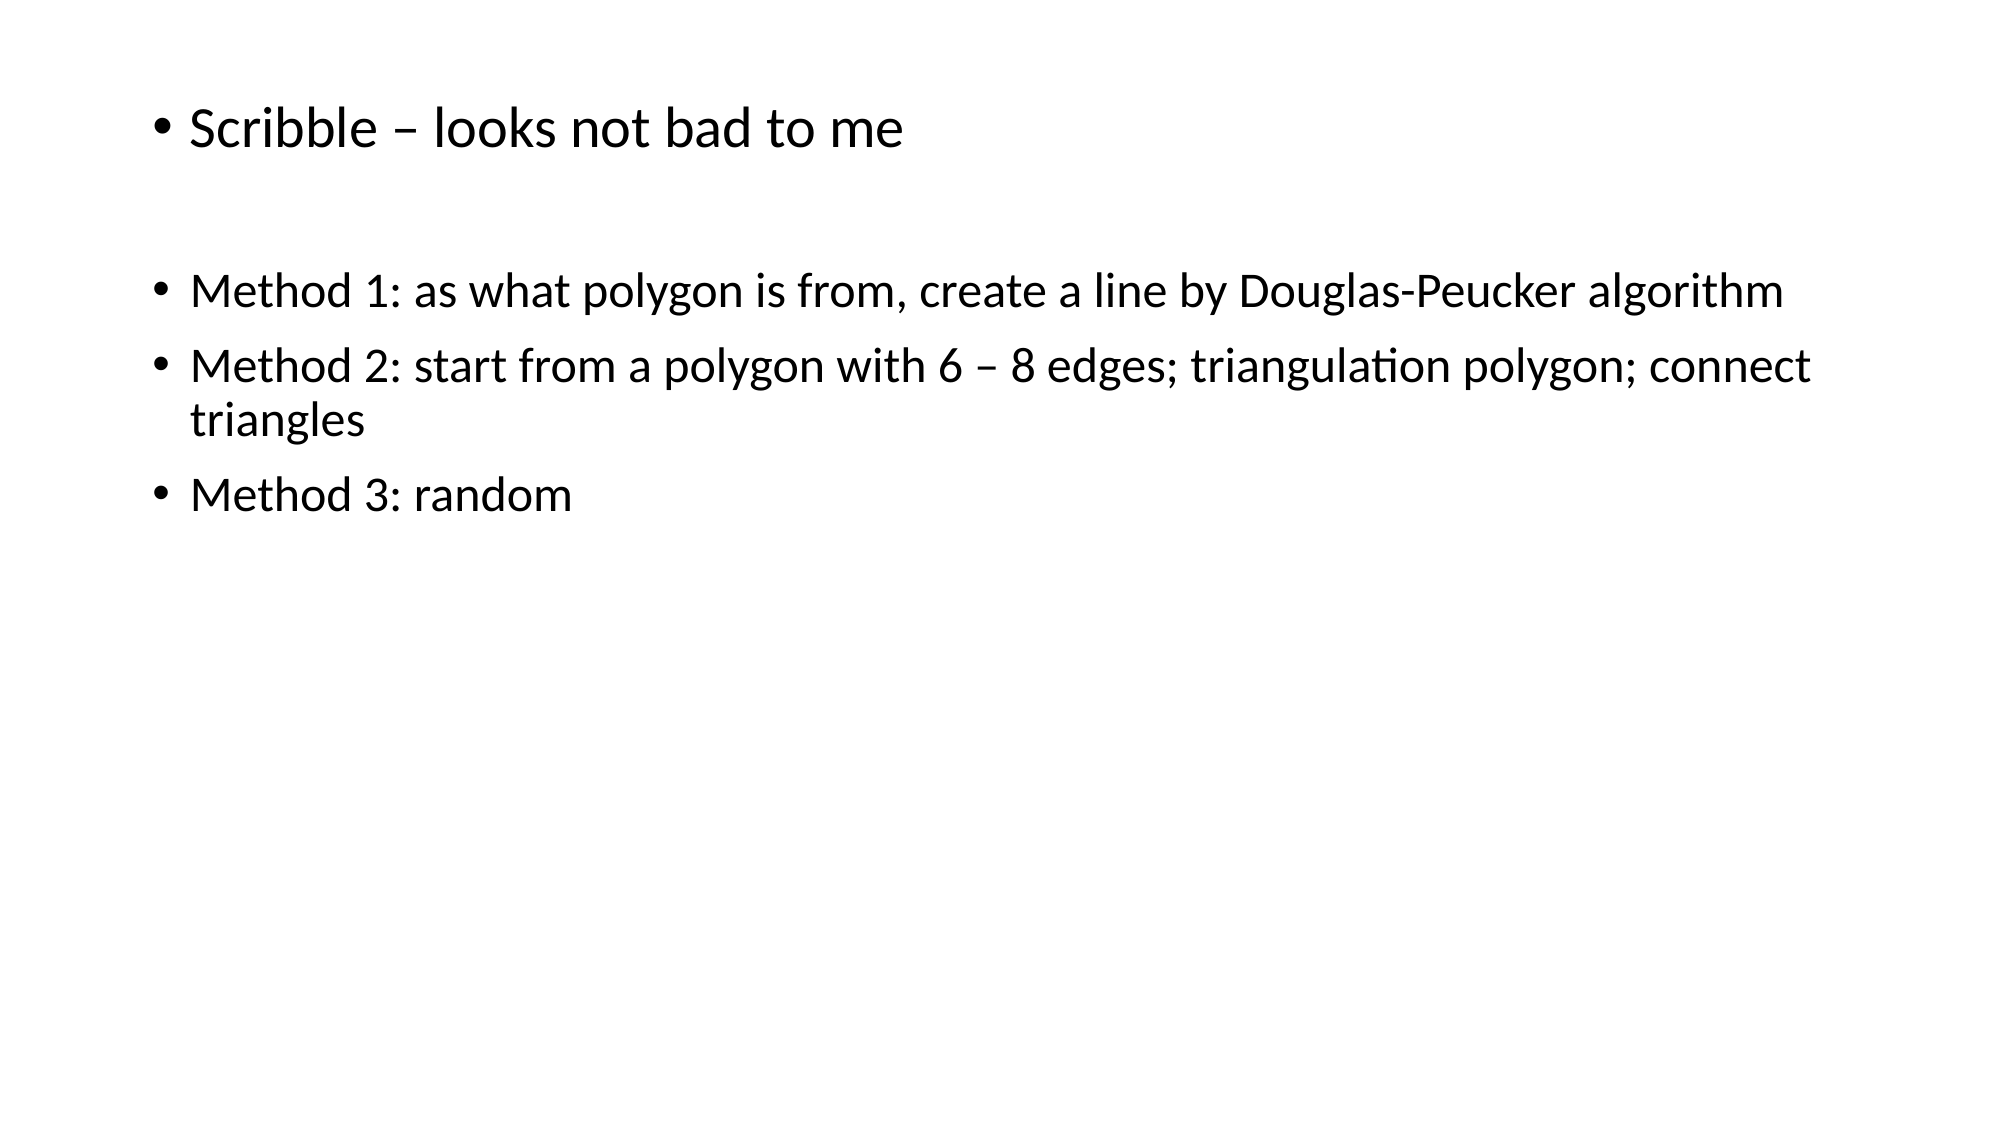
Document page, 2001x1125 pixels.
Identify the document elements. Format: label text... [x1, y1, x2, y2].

list Scribble – looks not bad to me Method 1: as what polygon is from, create a line by Douglas-Peucker algorithm Method 2: start from a polygon with 6 – 8 edges; triangulation polygon; connect triangles Method 3: random [137, 89, 1863, 1014]
